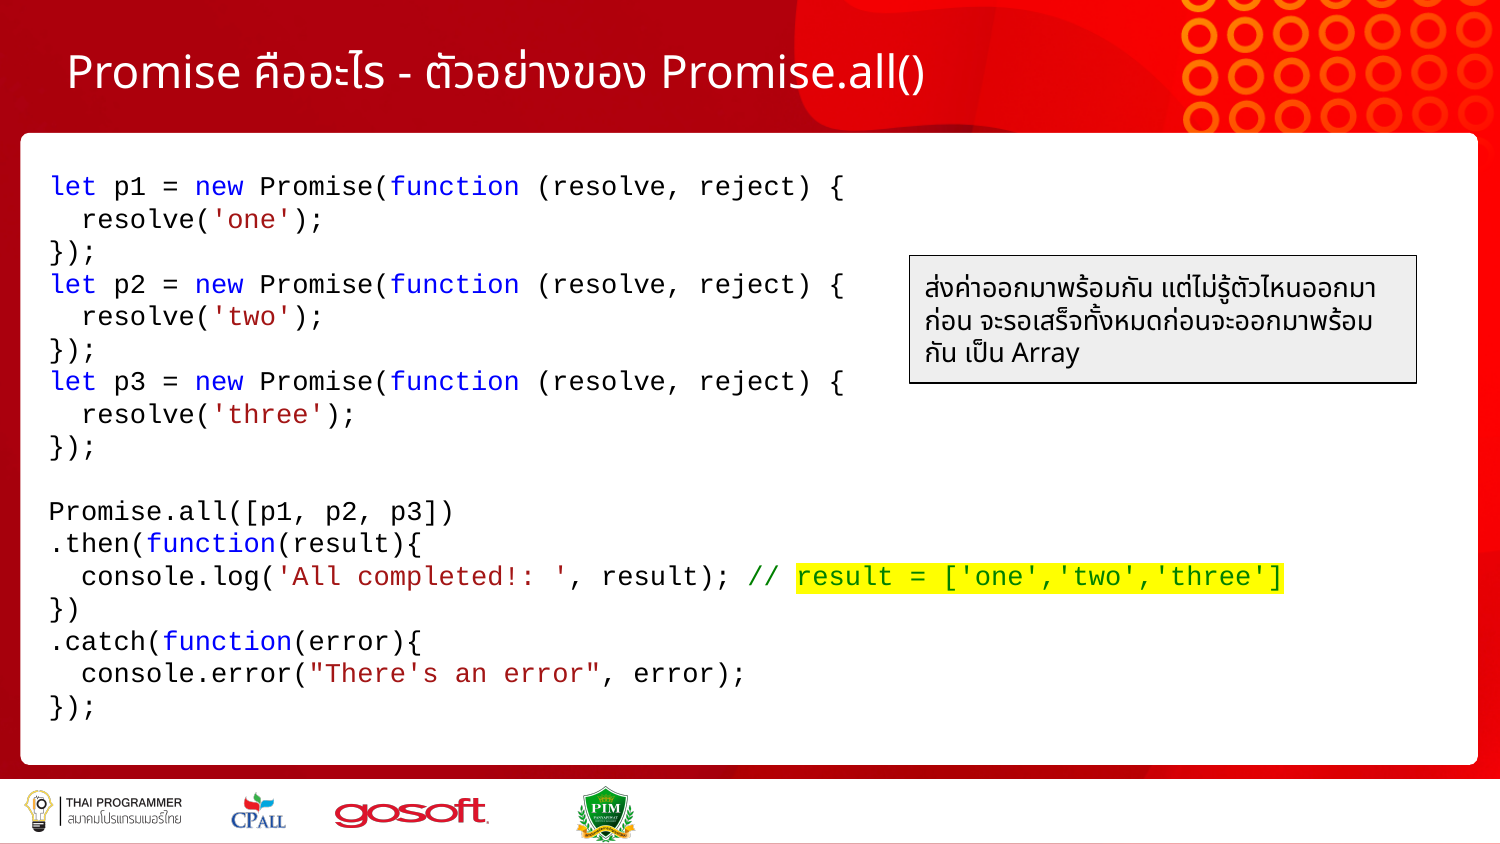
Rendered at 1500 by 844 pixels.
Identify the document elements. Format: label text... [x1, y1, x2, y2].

title Promise คืออะไร - ตัวอย่างของ Promise.all() [51, 23, 1473, 117]
picture [0, 0, 1500, 779]
picture [575, 786, 636, 843]
picture [227, 790, 291, 833]
picture [335, 798, 489, 828]
text_box ส่งค่าออกมาพร้อมกัน แต่ไม่รู้ตัวไหนออกมาก่อน จะรอเสร็จทั้งหมดก่อนจะออกมาพร้อมกัน เป็น Array [909, 255, 1417, 383]
list let p1 = new Promise(function (resolve, reject) { resolve('one'); }); let p2 = new Promise(function (resolve, reject) { resolve('two'); }); let p3 = new Promise(function (resolve, reject) { resolve('three'); }); Promise.all([p1, p2, p3]) .then(function(result){ console.log('All completed!: ', result); // result = ['one','two','three'] }) .catch(function(error){ console.error("There's an error", error); }); [33, 153, 1473, 777]
picture [15, 788, 195, 844]
